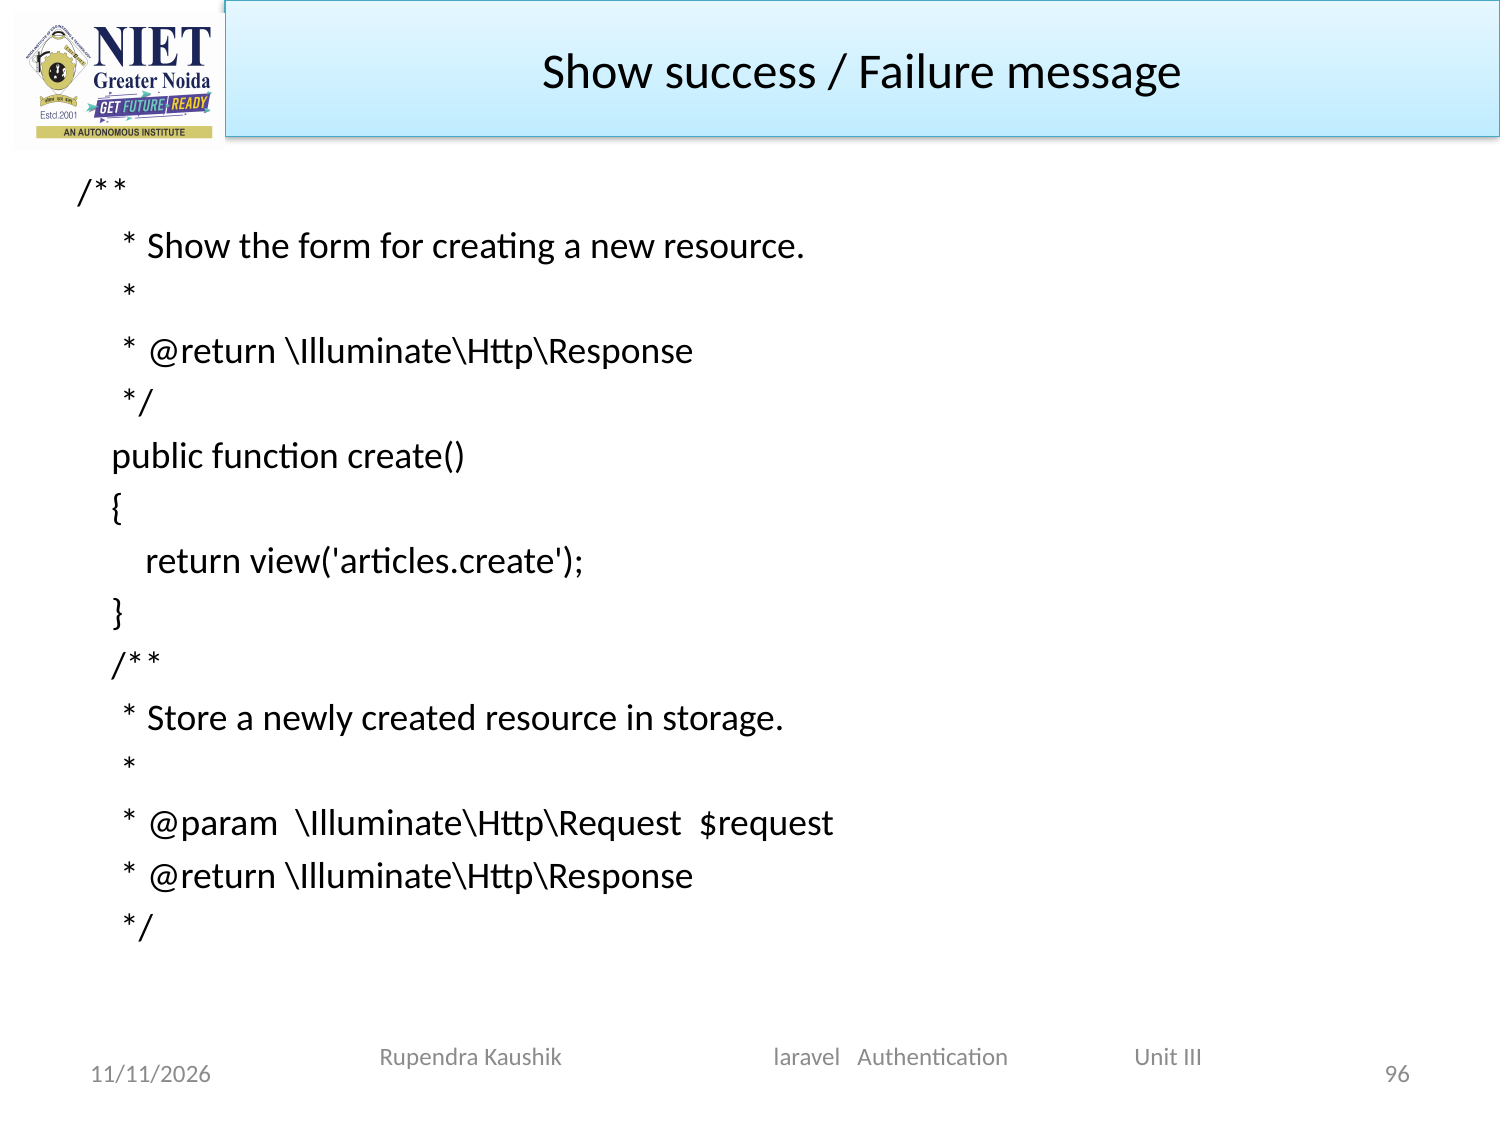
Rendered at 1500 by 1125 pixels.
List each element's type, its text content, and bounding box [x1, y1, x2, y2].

list /** * Show the form for creating a new resource. * * @return \Illuminate\Http\Response */ public function create() { return view('articles.create'); } /** * Store a newly created resource in storage. * * @param \Illuminate\Http\Request $request * @return \Illuminate\Http\Response */ [62, 160, 1413, 1040]
text_box Show success / Failure message [224, 0, 1500, 137]
slide_number 96 [1074, 1042, 1425, 1103]
picture [13, 13, 226, 151]
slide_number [75, 1042, 425, 1103]
text_box Rupendra Kaushik laravel Authentication Unit III [329, 1033, 1255, 1079]
